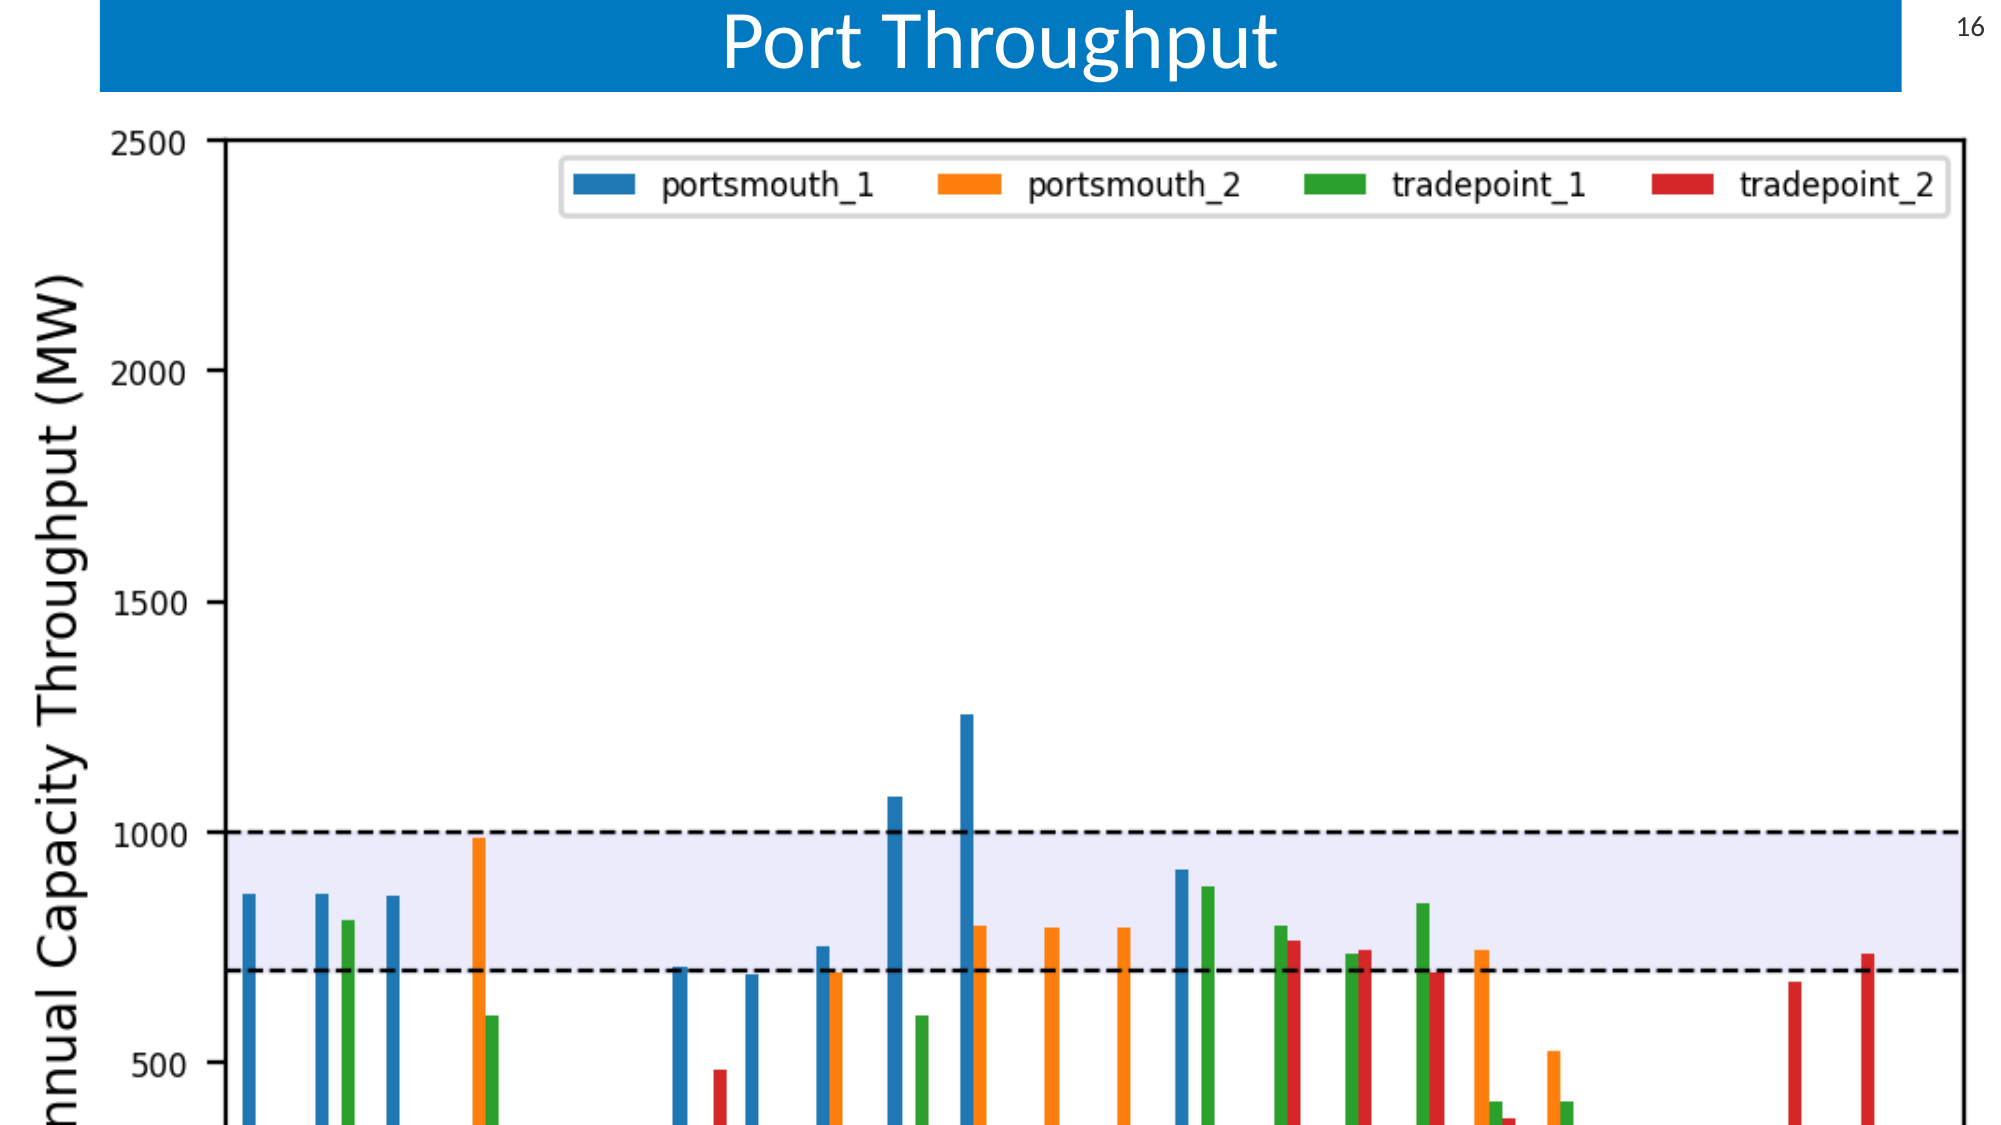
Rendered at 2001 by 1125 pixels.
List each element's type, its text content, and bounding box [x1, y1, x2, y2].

picture [0, 92, 2000, 1125]
title Port Throughput [99, 0, 1902, 91]
